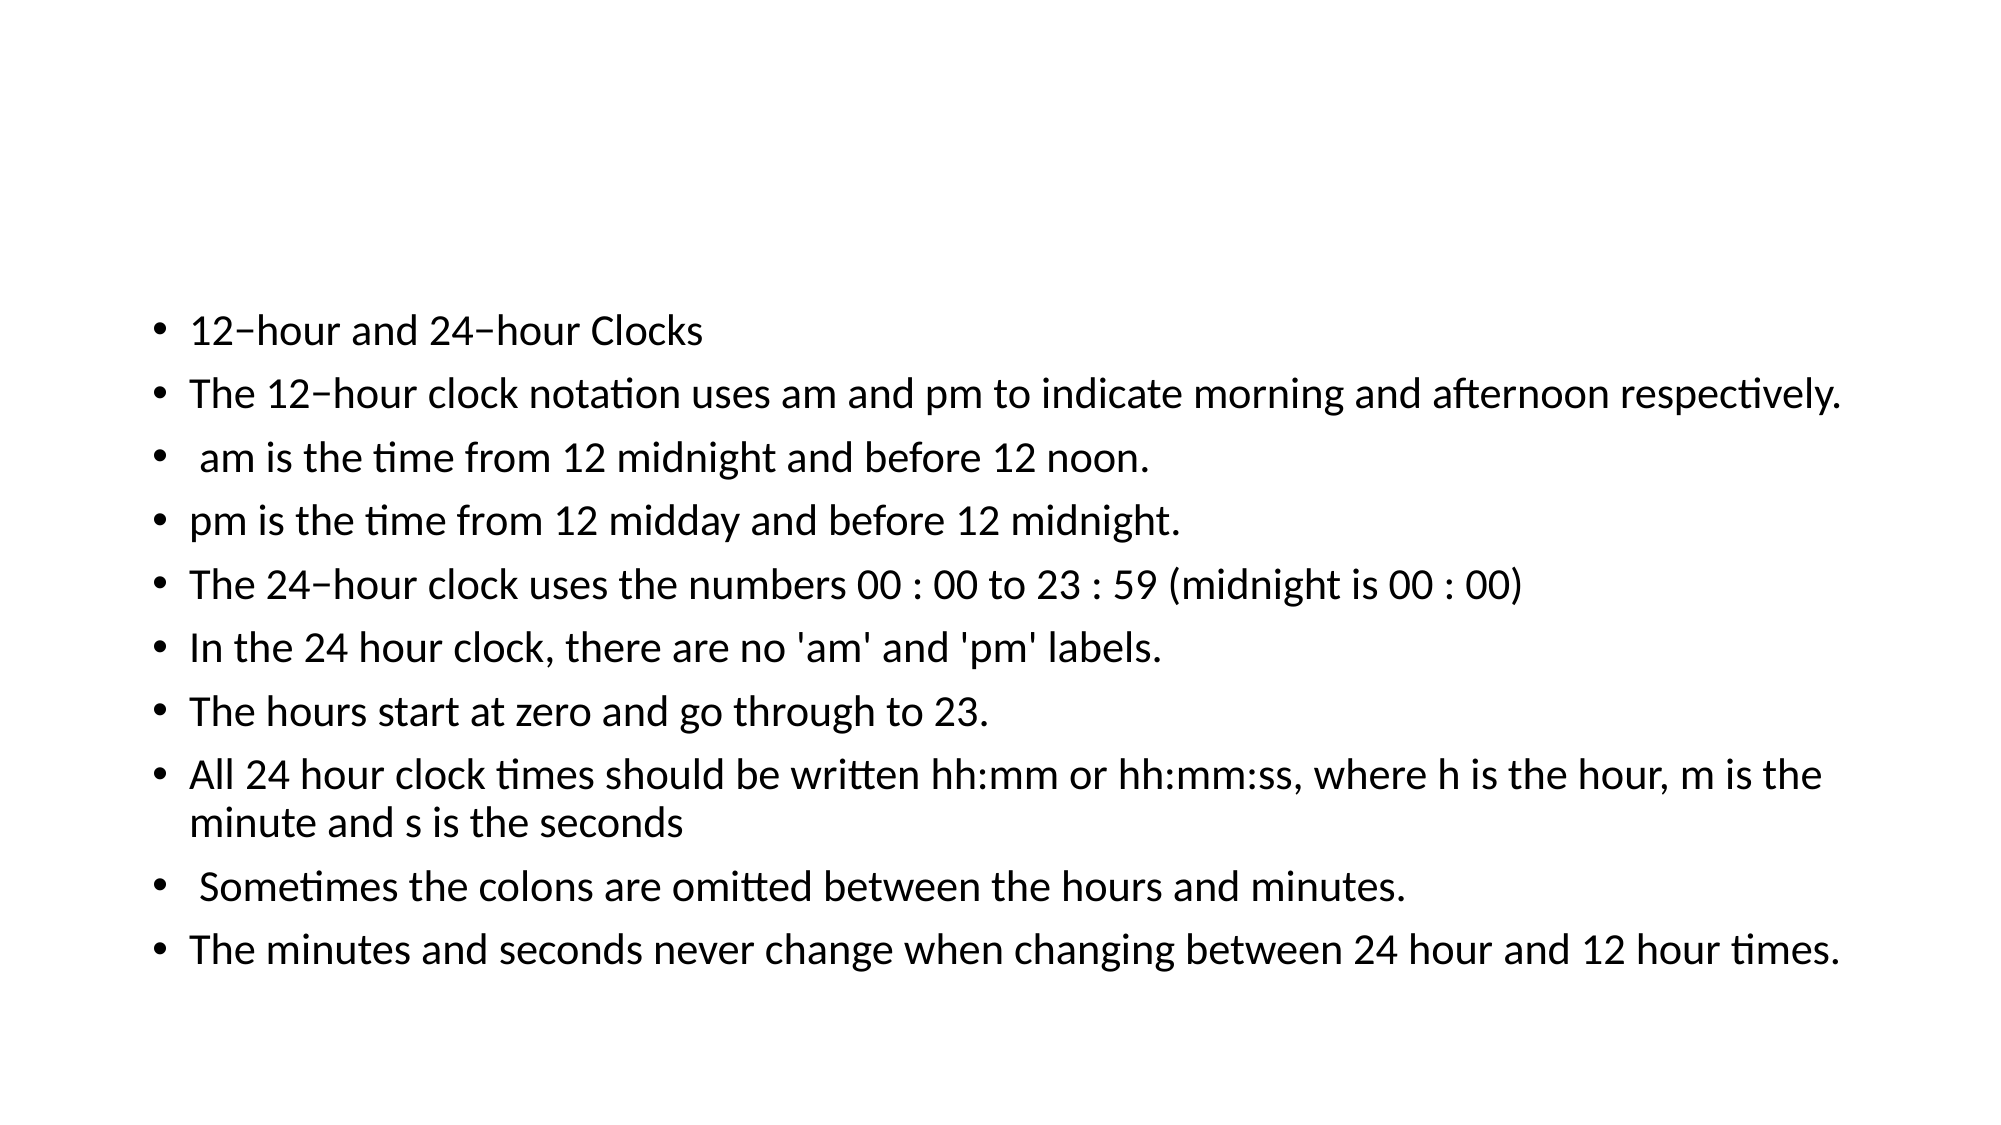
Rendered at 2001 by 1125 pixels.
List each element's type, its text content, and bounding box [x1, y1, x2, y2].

list 12−hour and 24−hour Clocks The 12−hour clock notation uses am and pm to indicate morning and afternoon respectively. am is the time from 12 midnight and before 12 noon. pm is the time from 12 midday and before 12 midnight. The 24−hour clock uses the numbers 00 : 00 to 23 : 59 (midnight is 00 : 00) In the 24 hour clock, there are no 'am' and 'pm' labels. The hours start at zero and go through to 23. All 24 hour clock times should be written hh:mm or hh:mm:ss, where h is the hour, m is the minute and s is the seconds Sometimes the colons are omitted between the hours and minutes. The minutes and seconds never change when changing between 24 hour and 12 hour times. [137, 299, 1863, 1014]
